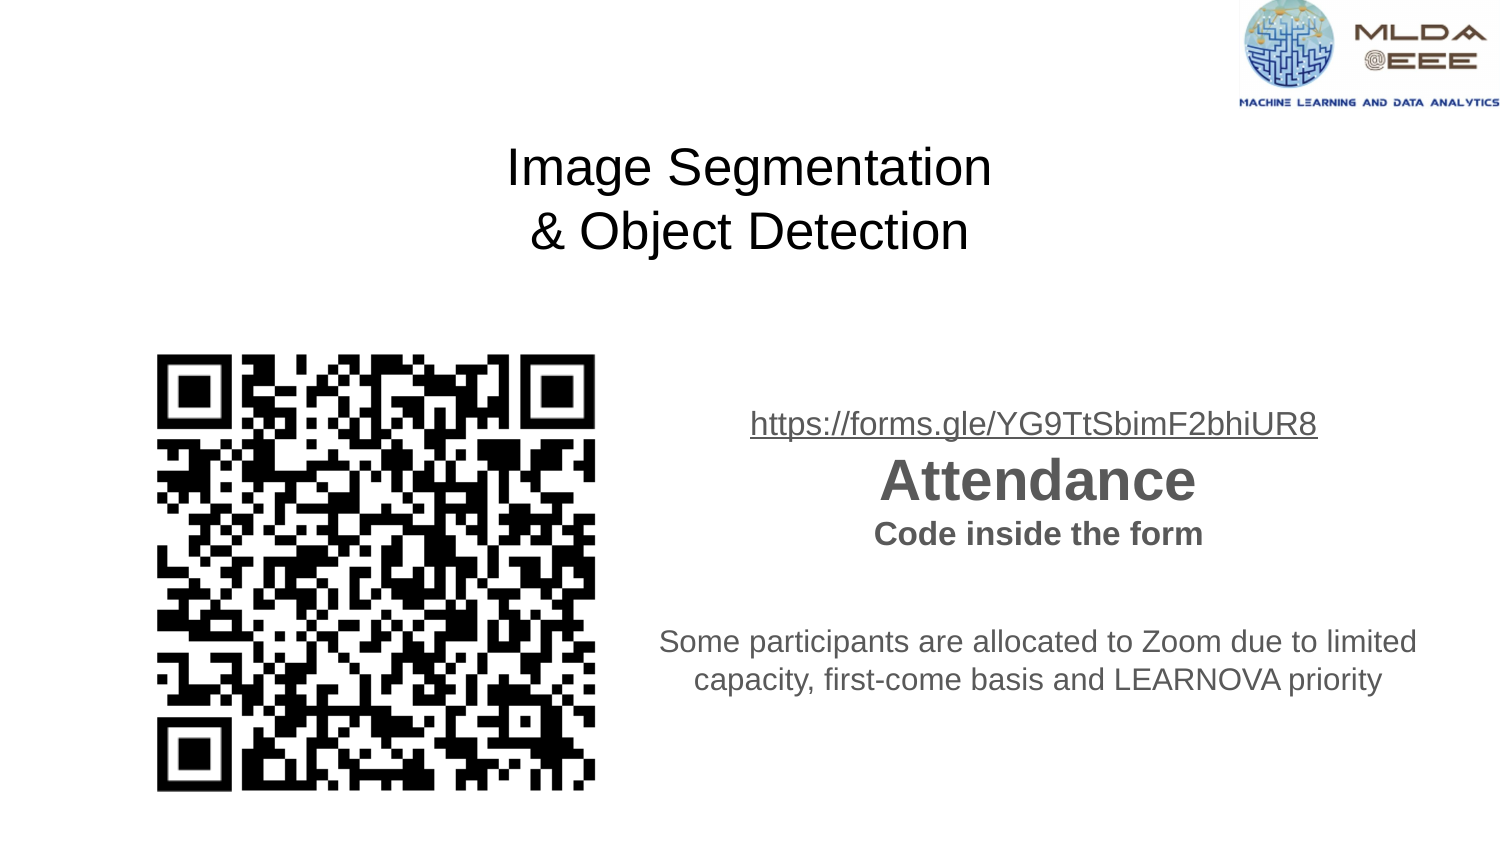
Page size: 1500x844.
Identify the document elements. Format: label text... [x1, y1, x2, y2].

picture [150, 346, 604, 803]
picture [1239, 0, 1500, 109]
title Image Segmentation & Object Detection [51, 116, 1449, 275]
text_box https://forms.gle/YG9TtSbimF2bhiUR8 Attendance Code inside the form Some participants are allocated to Zoom due to limited capacity, first-come basis and LEARNOVA priority [621, 386, 1456, 763]
